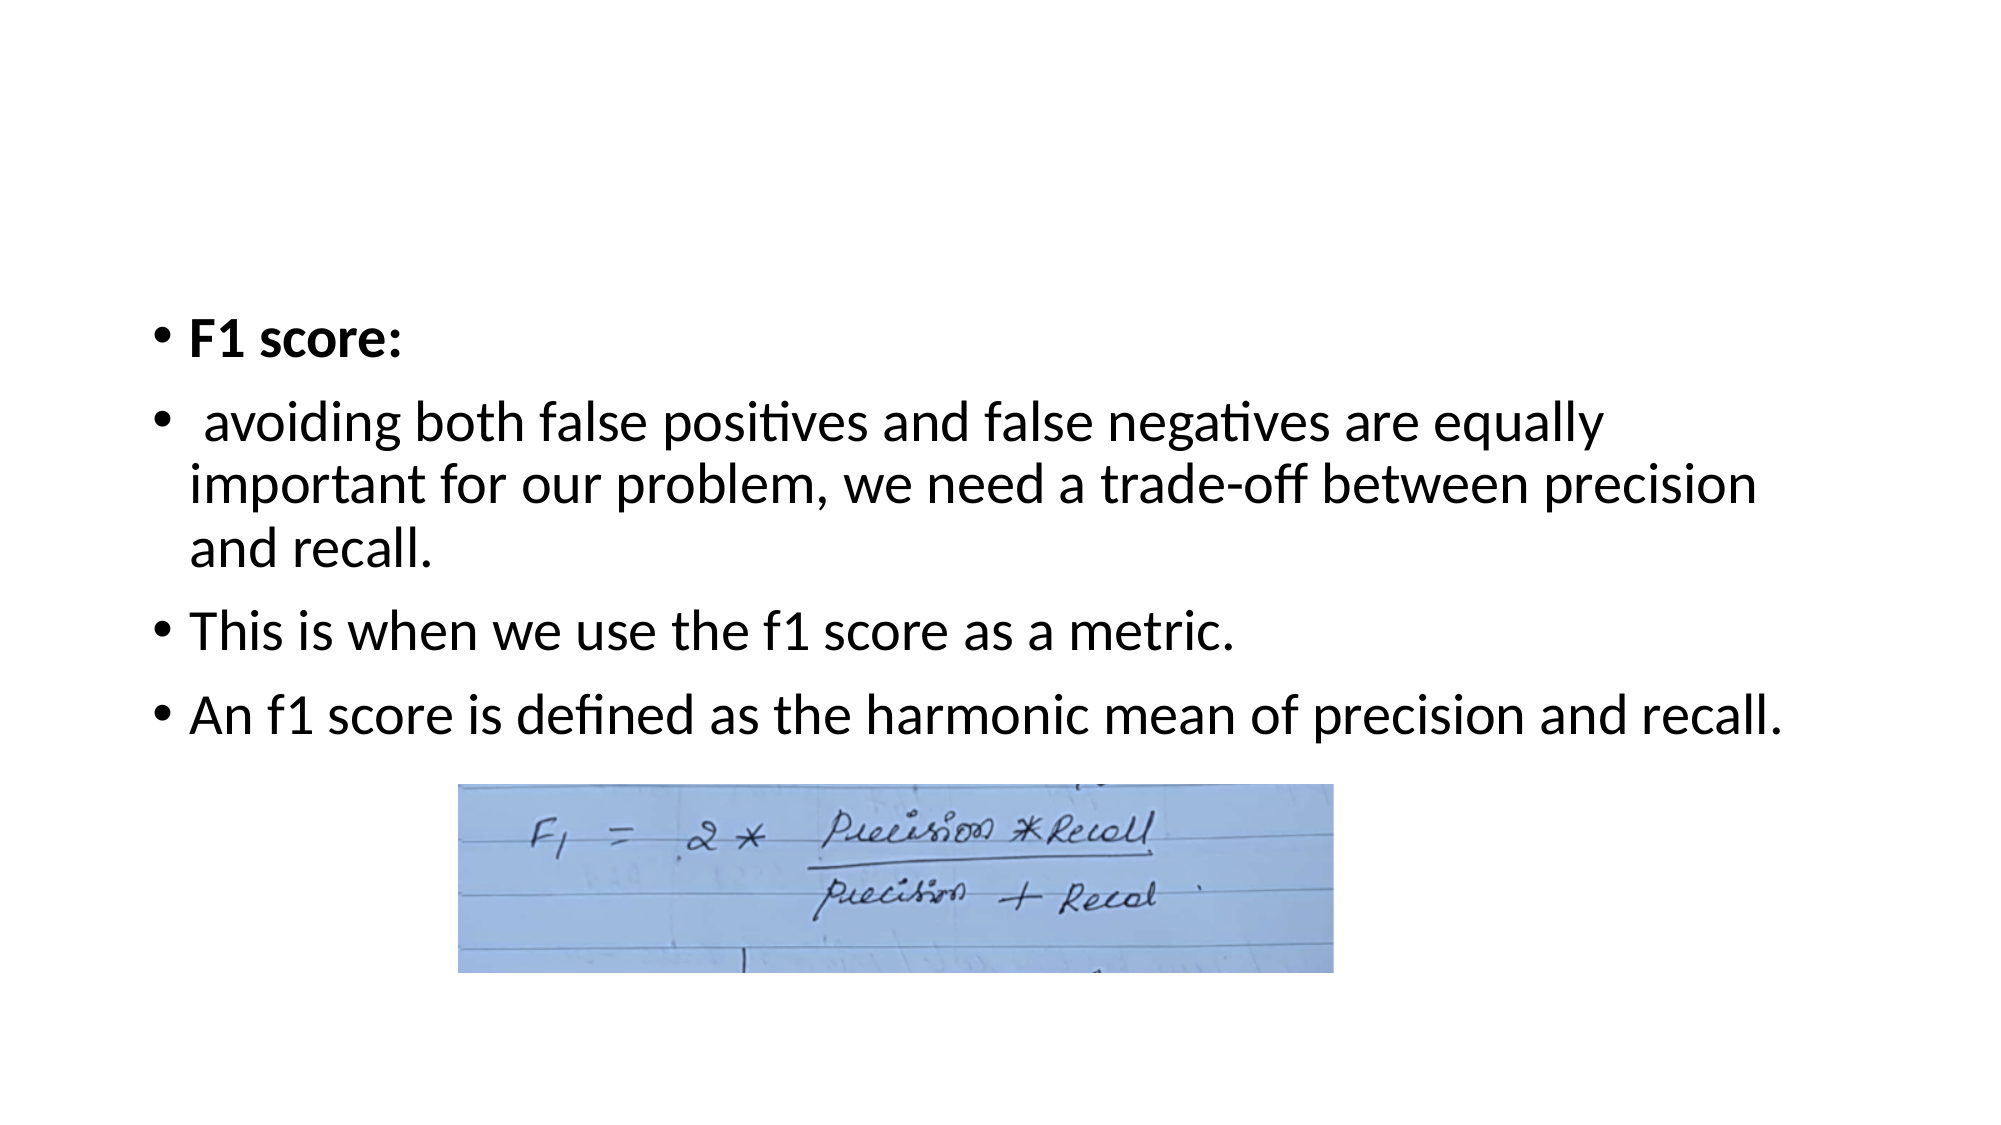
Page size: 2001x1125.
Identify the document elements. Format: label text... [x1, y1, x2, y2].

picture [457, 784, 1334, 973]
list F1 score: avoiding both false positives and false negatives are equally important for our problem, we need a trade-off between precision and recall. This is when we use the f1 score as a metric. An f1 score is defined as the harmonic mean of precision and recall. [137, 299, 1863, 1014]
